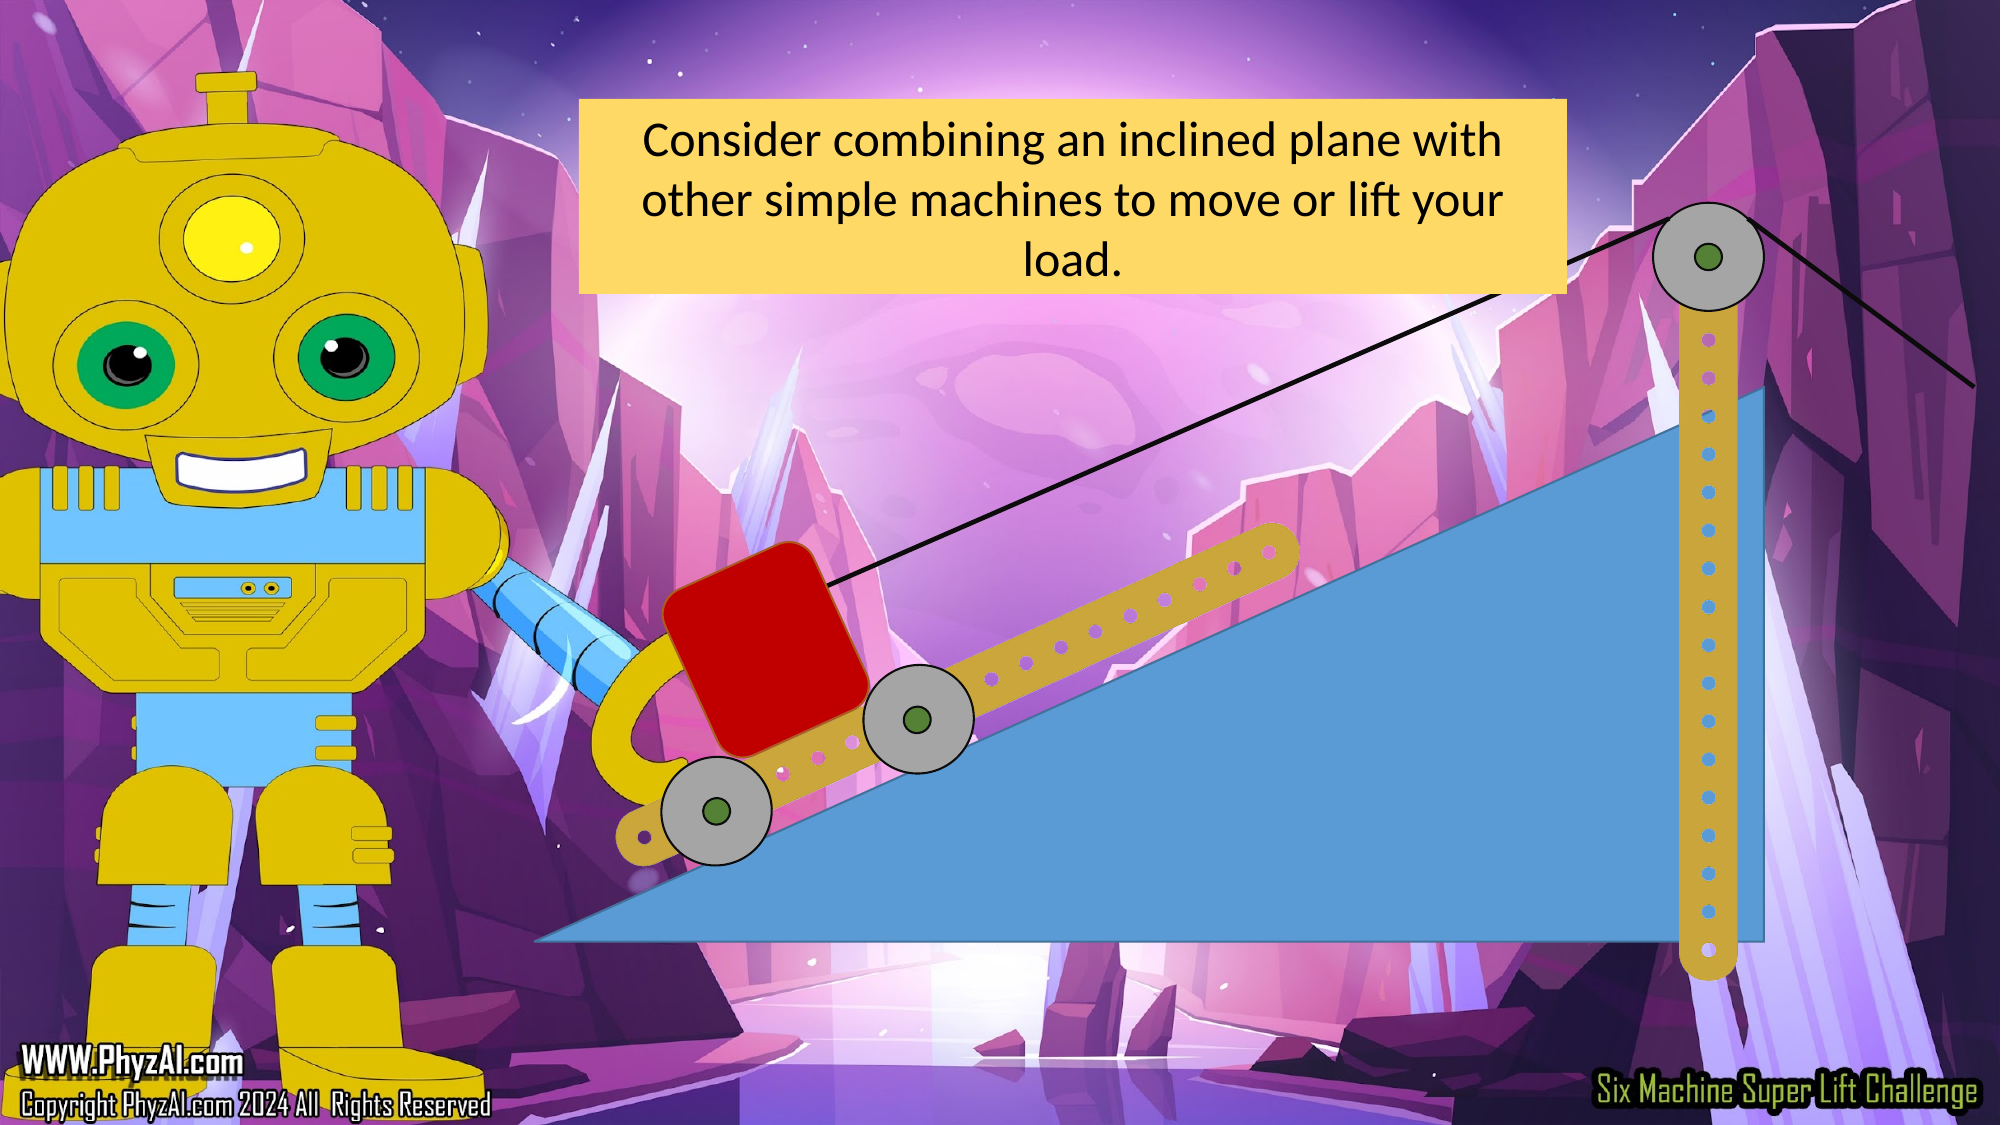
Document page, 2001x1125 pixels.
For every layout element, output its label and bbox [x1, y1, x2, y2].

picture [0, 0, 2000, 1125]
text_box [825, 218, 1670, 587]
text_box [553, 490, 1300, 763]
text_box [1747, 218, 1975, 388]
